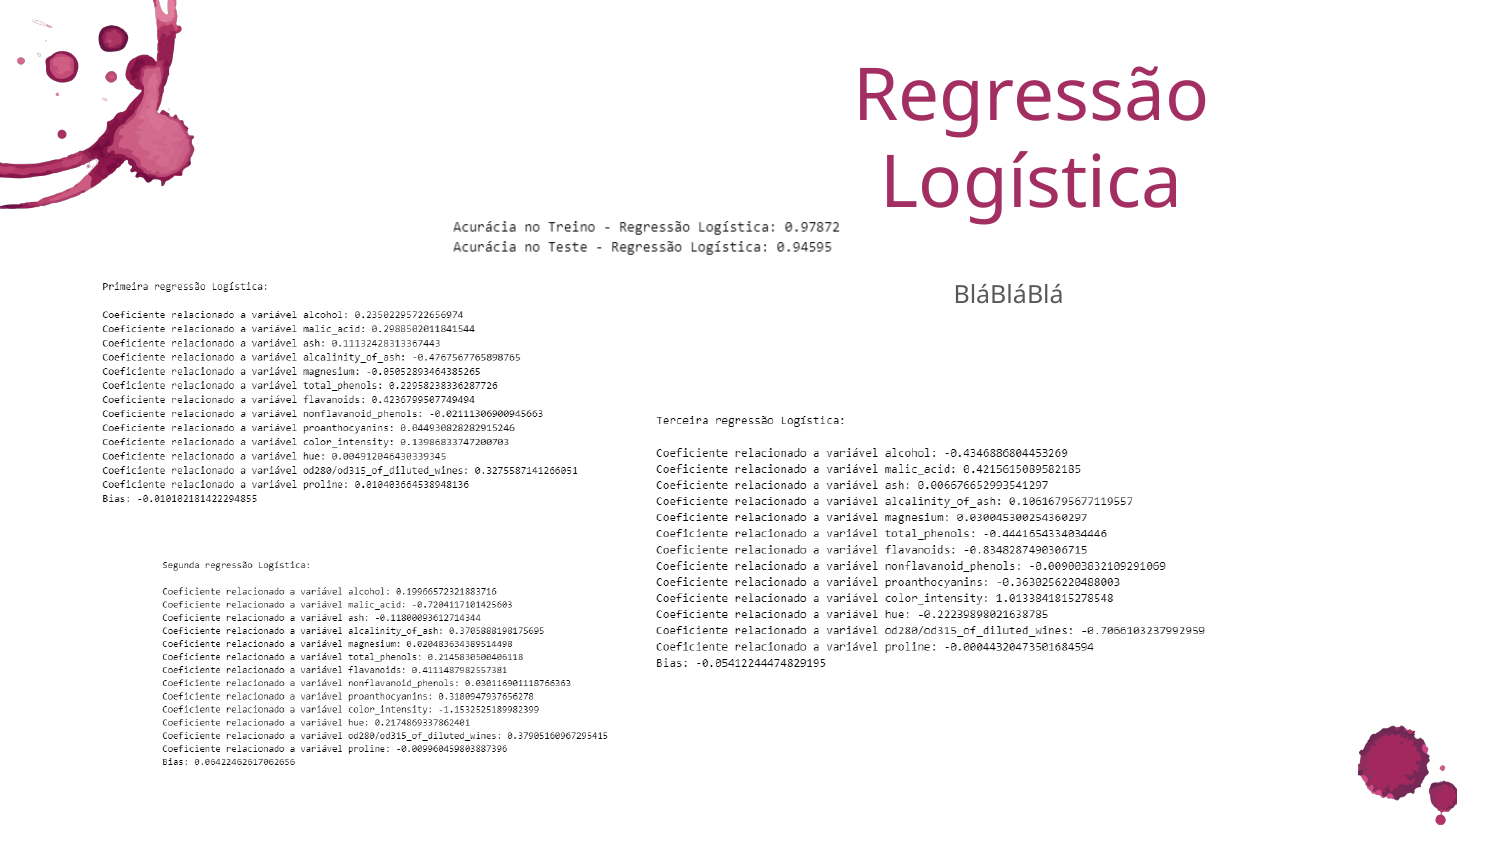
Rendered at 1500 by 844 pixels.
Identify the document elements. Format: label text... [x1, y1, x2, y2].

picture [441, 219, 850, 260]
title Regressão Logística [680, 32, 1383, 171]
picture [160, 558, 608, 768]
text_box BláBláBlá [938, 212, 1364, 375]
picture [0, 0, 206, 209]
picture [97, 282, 585, 509]
picture [649, 412, 1210, 673]
picture [1358, 726, 1457, 825]
